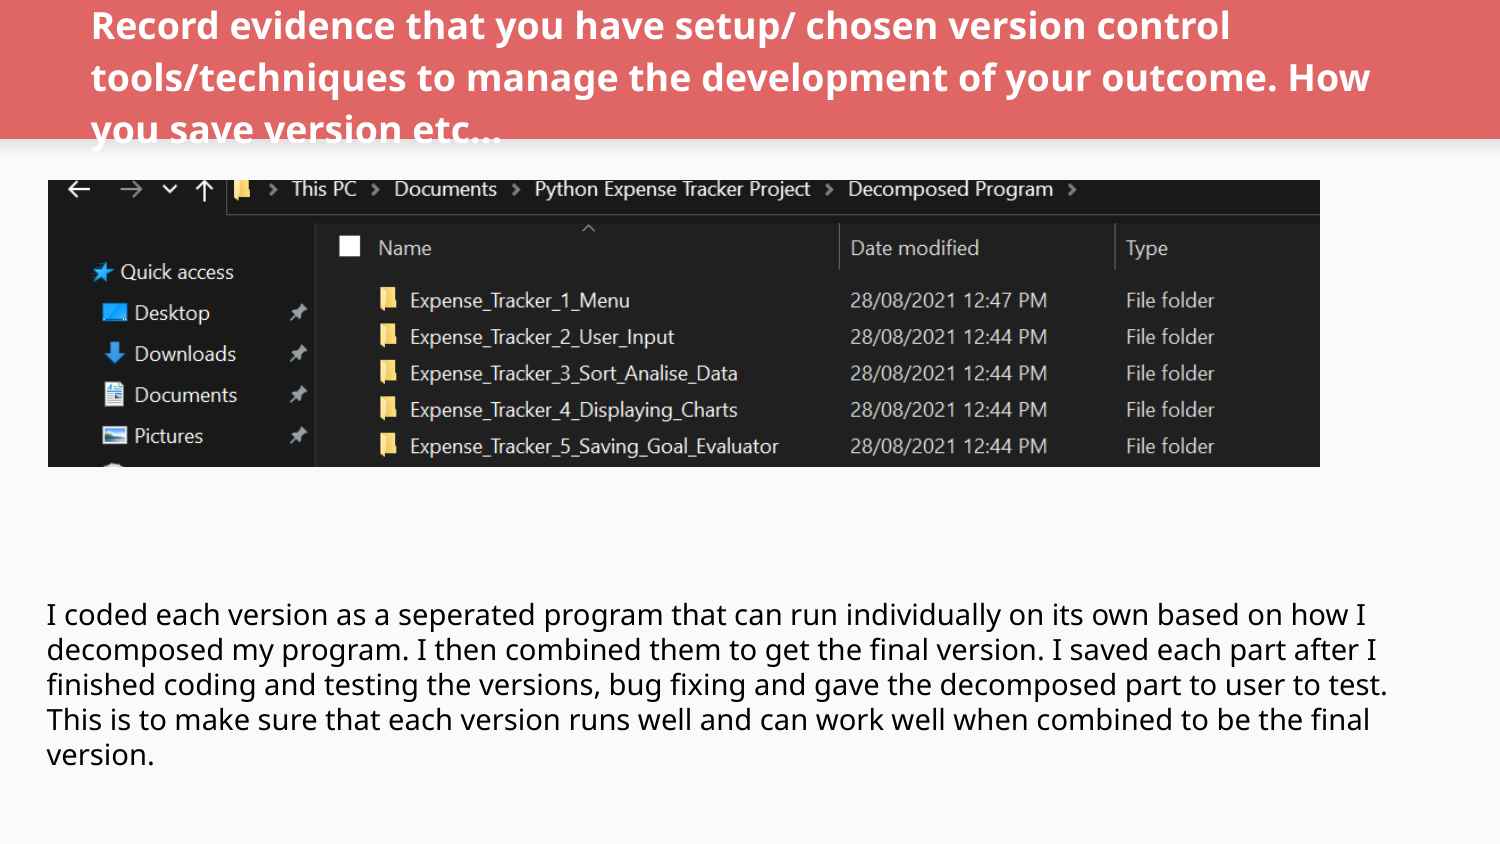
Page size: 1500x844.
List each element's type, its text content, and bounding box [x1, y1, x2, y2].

picture [48, 180, 1321, 467]
text_box I coded each version as a seperated program that can run individually on its own based on how I decomposed my program. I then combined them to get the final version. I saved each part after I finished coding and testing the versions, bug fixing and gave the decomposed part to user to test. This is to make sure that each version runs well and can work well when combined to be the final version. [31, 581, 1441, 787]
title Record evidence that you have setup/ chosen version control tools/techniques to manage the development of your outcome. How you save version etc... [75, 119, 1425, 246]
